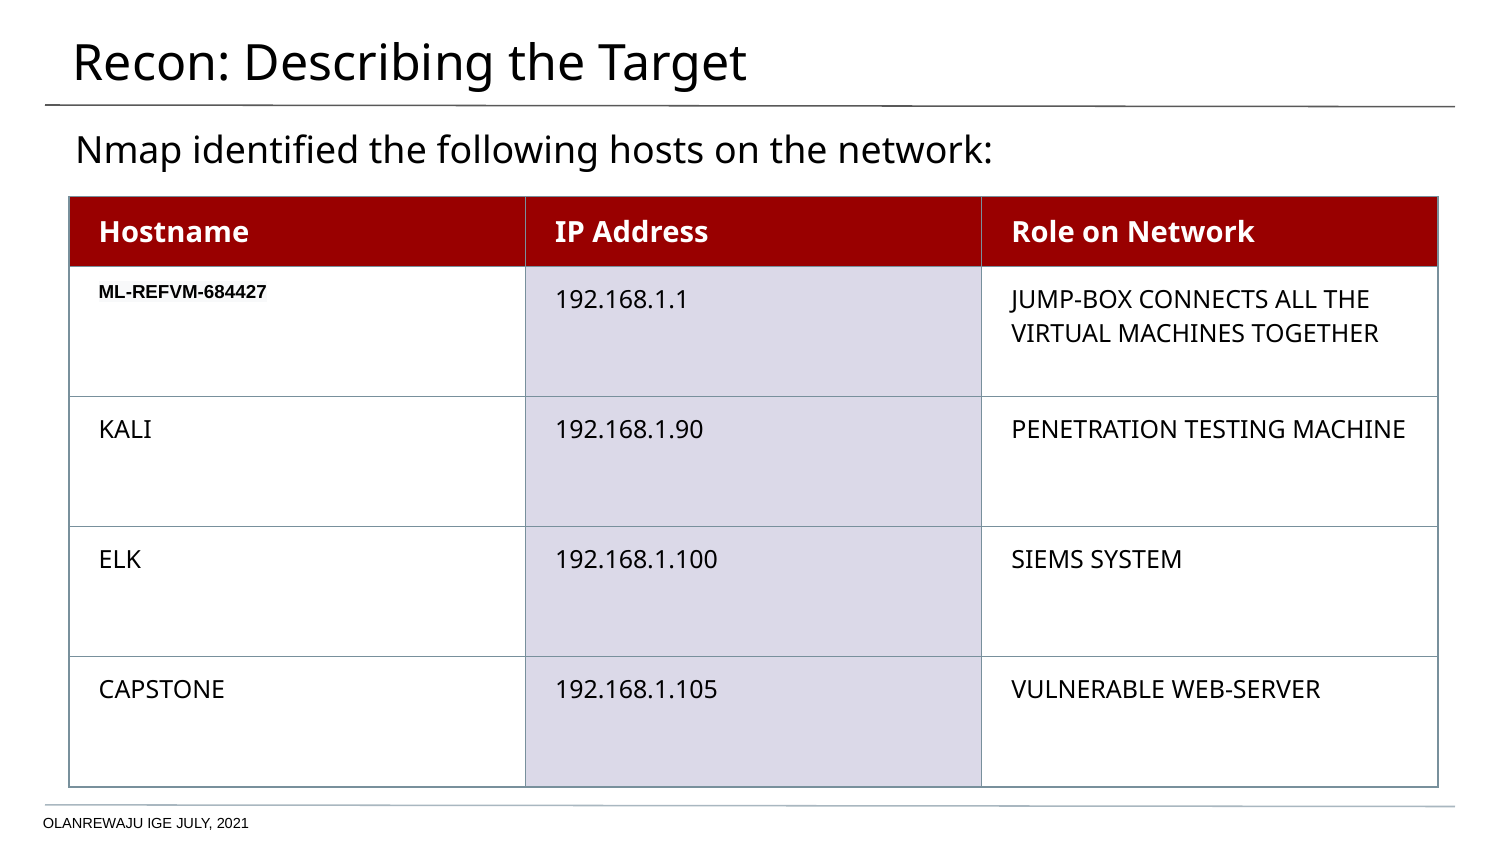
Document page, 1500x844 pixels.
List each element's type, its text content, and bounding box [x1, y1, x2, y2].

table_cell JUMP-BOX CONNECTS ALL THE VIRTUAL MACHINES TOGETHER [982, 267, 1437, 396]
table_cell ML-REFVM-684427 [70, 267, 525, 396]
table_cell 192.168.1.1 [526, 267, 981, 396]
subtitle OLANREWAJU IGE JULY, 2021 [0, 806, 1306, 844]
table_cell 192.168.1.90 [526, 397, 981, 526]
table_header IP Address [526, 197, 981, 266]
table_cell SIEMS SYSTEM [982, 527, 1437, 656]
title Recon: Describing the Target [0, 0, 1500, 88]
table_cell VULNERABLE WEB-SERVER [982, 657, 1437, 786]
table_cell ELK [70, 527, 525, 656]
subtitle Nmap identified the following hosts on the network: [0, 110, 1500, 171]
table_cell CAPSTONE [70, 657, 525, 786]
table_cell 192.168.1.100 [526, 527, 981, 656]
table_cell 192.168.1.105 [526, 657, 981, 786]
table_header Role on Network [982, 197, 1437, 266]
table_cell KALI [70, 397, 525, 526]
table_header Hostname [70, 197, 525, 266]
table_cell PENETRATION TESTING MACHINE [982, 397, 1437, 526]
